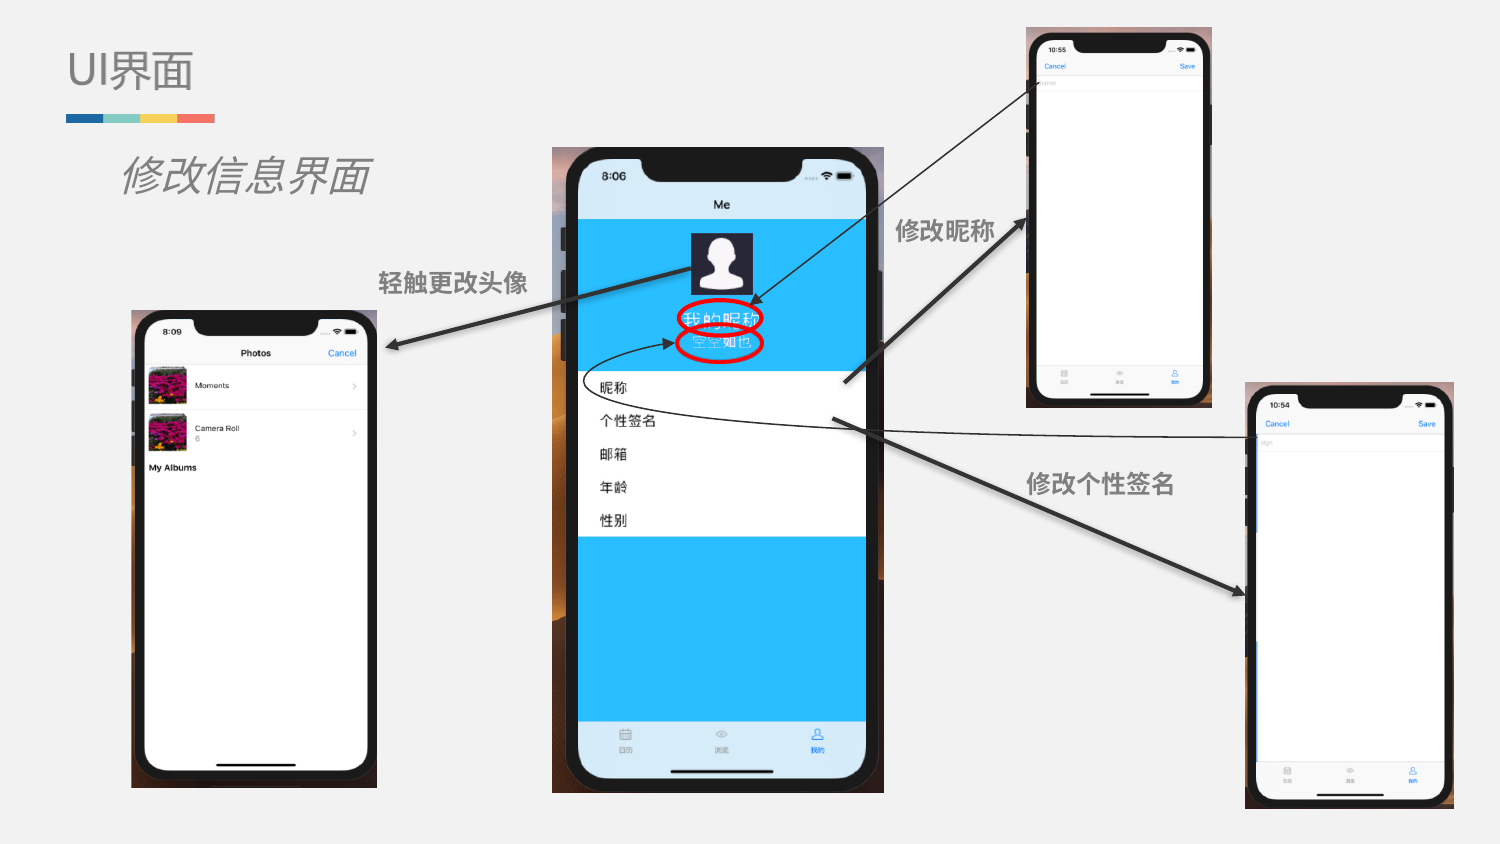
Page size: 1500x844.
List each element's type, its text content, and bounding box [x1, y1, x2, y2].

picture [552, 146, 843, 342]
picture [131, 310, 378, 788]
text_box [832, 446, 1247, 596]
text_box 修改信息界面 [103, 142, 384, 208]
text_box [749, 81, 1040, 306]
picture [1026, 26, 1212, 342]
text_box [843, 313, 1028, 341]
picture [552, 348, 884, 794]
picture [40, 31, 523, 124]
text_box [384, 267, 692, 348]
picture [1245, 382, 1454, 809]
text_box 轻触更改头像 [364, 259, 544, 305]
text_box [674, 342, 1258, 438]
